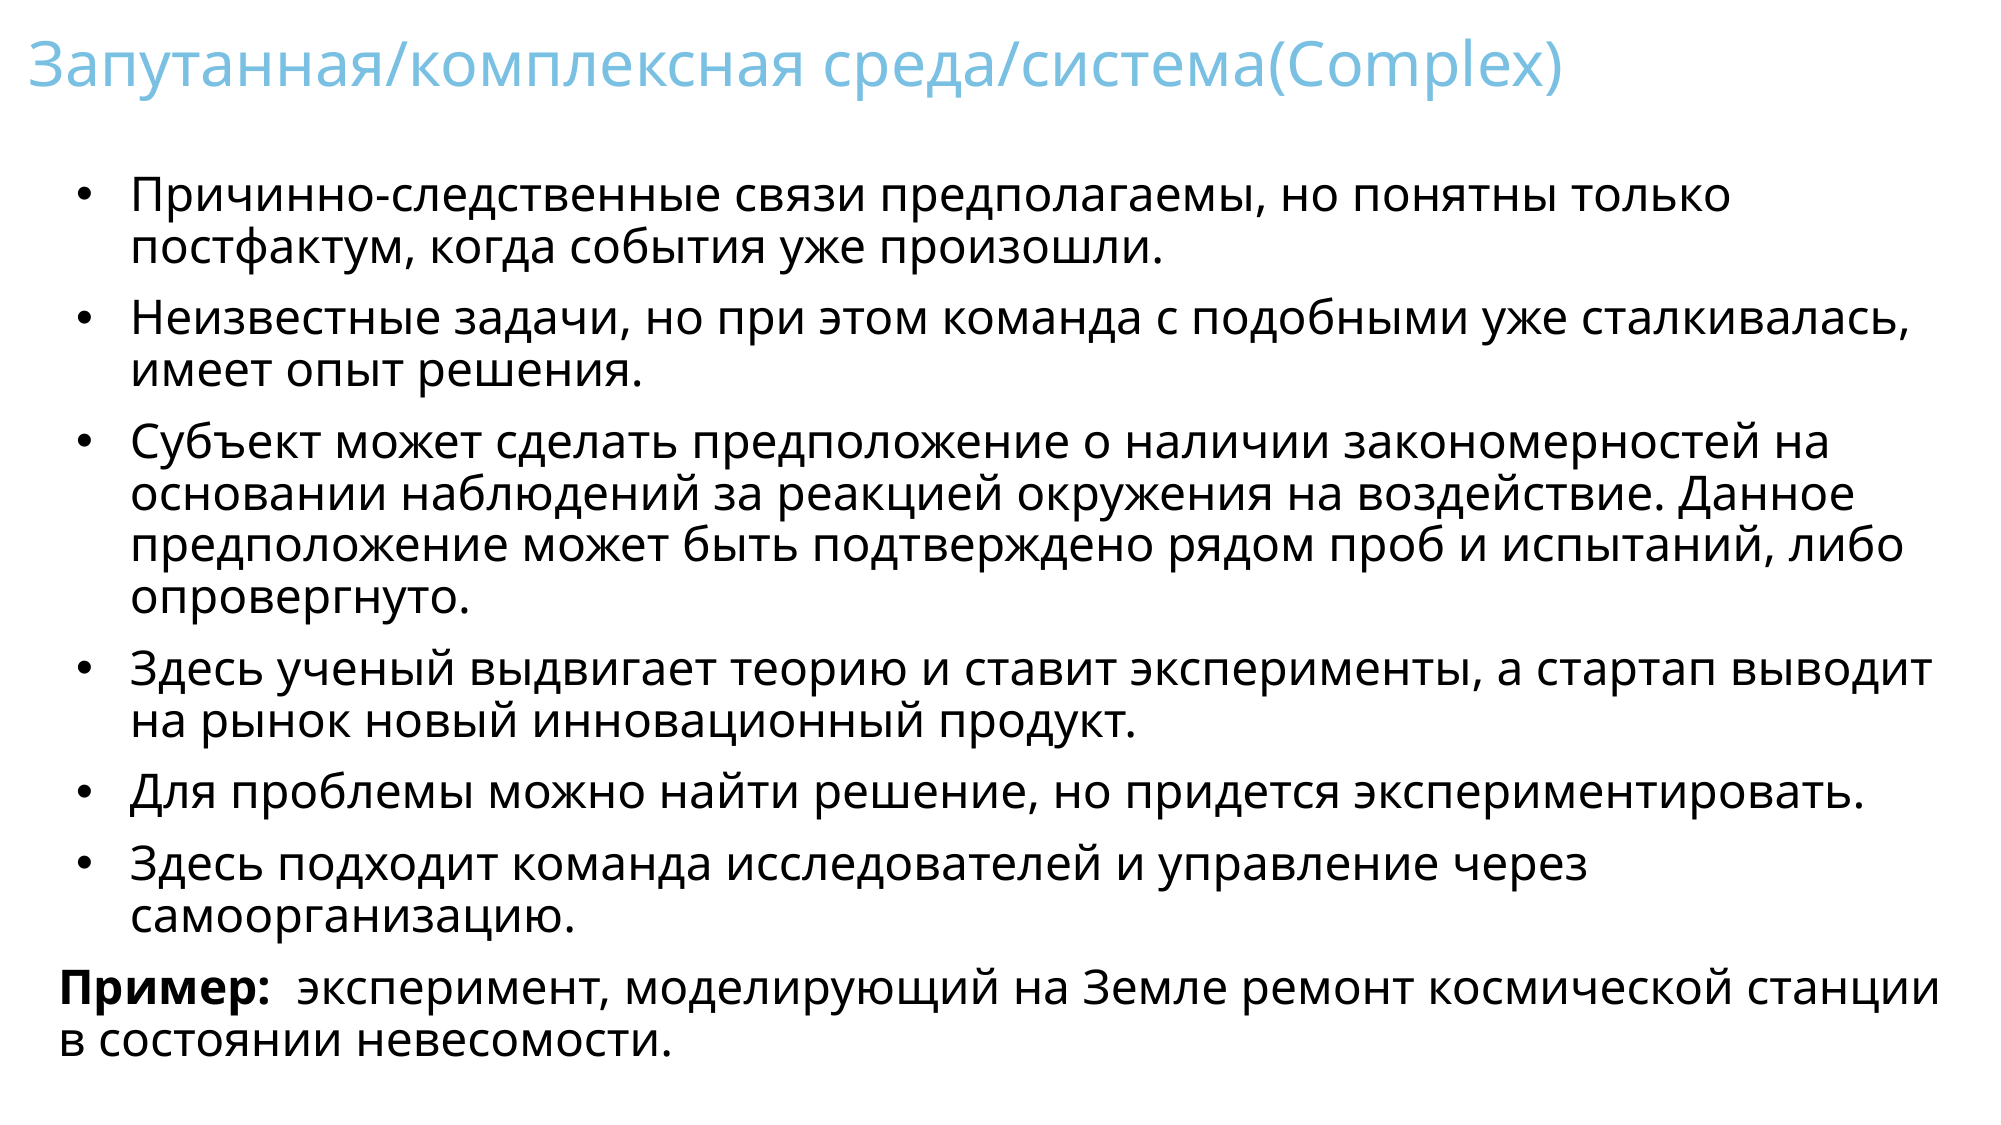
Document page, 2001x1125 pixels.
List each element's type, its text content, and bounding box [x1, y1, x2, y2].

title Запутанная/комплексная среда/система(Complex) [13, 15, 1940, 117]
list Причинно-следственные связи предполагаемы, но понятны только постфактум, когда события уже произошли. Неизвестные задачи, но при этом команда с подобными уже сталкивалась, имеет опыт решения. Субъект может сделать предположение о наличии закономерностей на основании наблюдений за реакцией окружения на воздействие. Данное предположение может быть подтверждено рядом проб и испытаний, либо опровергнуто. Здесь ученый выдвигает теорию и ставит эксперименты, а стартап выводит на рынок новый инновационный продукт. Для проблемы можно найти решение, но придется экспериментировать. Здесь подходит команда исследователей и управление через самоорганизацию. Пример: эксперимент, моделирующий на Земле ремонт космической станции в состоянии невесомости. [43, 162, 1970, 1075]
